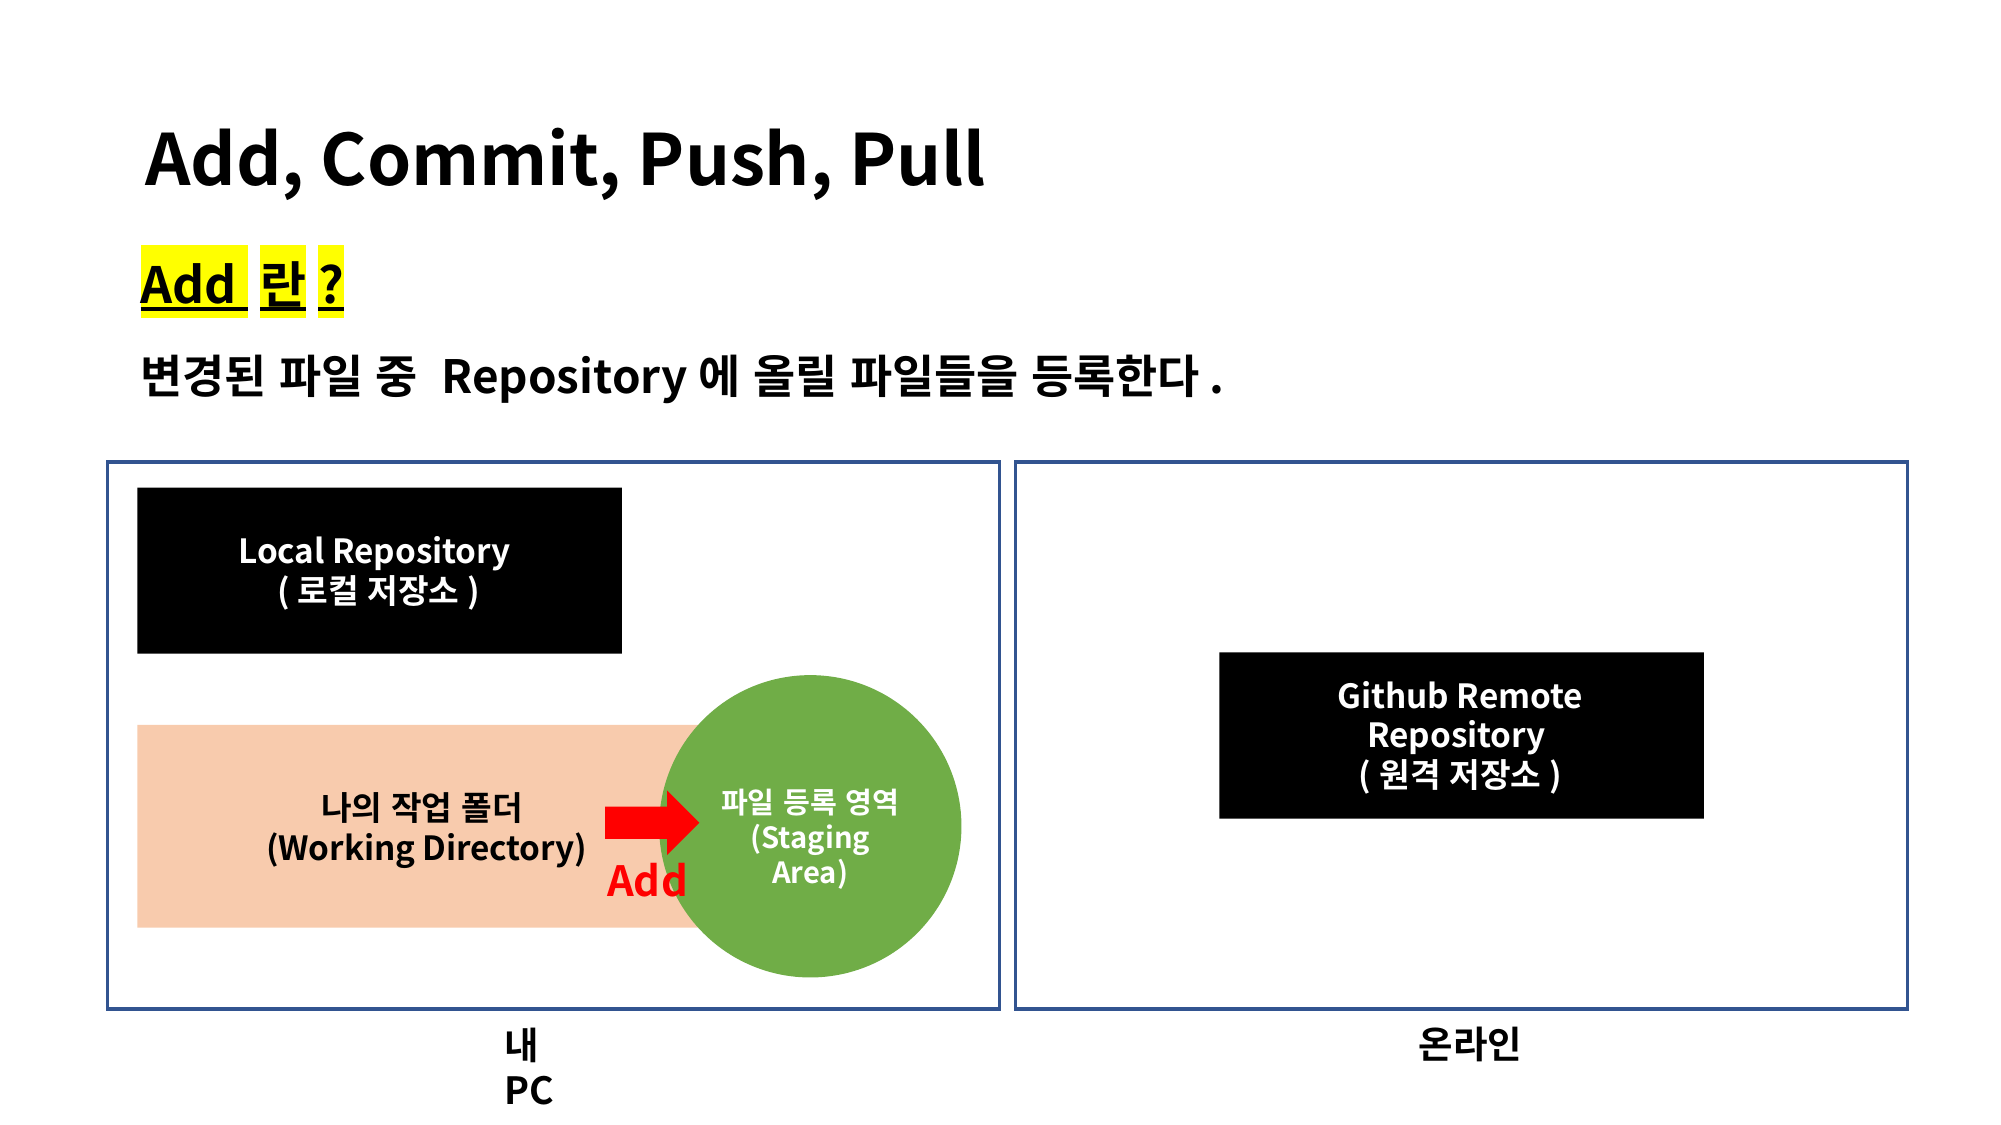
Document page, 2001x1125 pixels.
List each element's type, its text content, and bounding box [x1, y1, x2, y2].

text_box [137, 675, 962, 978]
text_box [107, 461, 1001, 1010]
text_box [1014, 461, 1909, 1010]
text_box Add 란? [125, 245, 1526, 321]
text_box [137, 487, 622, 654]
text_box 온라인 [1404, 1013, 1546, 1074]
text_box 변경된 파일 중 Repository에 올릴 파일들을 등록한다. [125, 339, 1526, 410]
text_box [1219, 652, 1704, 819]
text_box 내 PC [489, 1014, 618, 1120]
text_box Add, Commit, Push, Pull [130, 107, 1002, 207]
